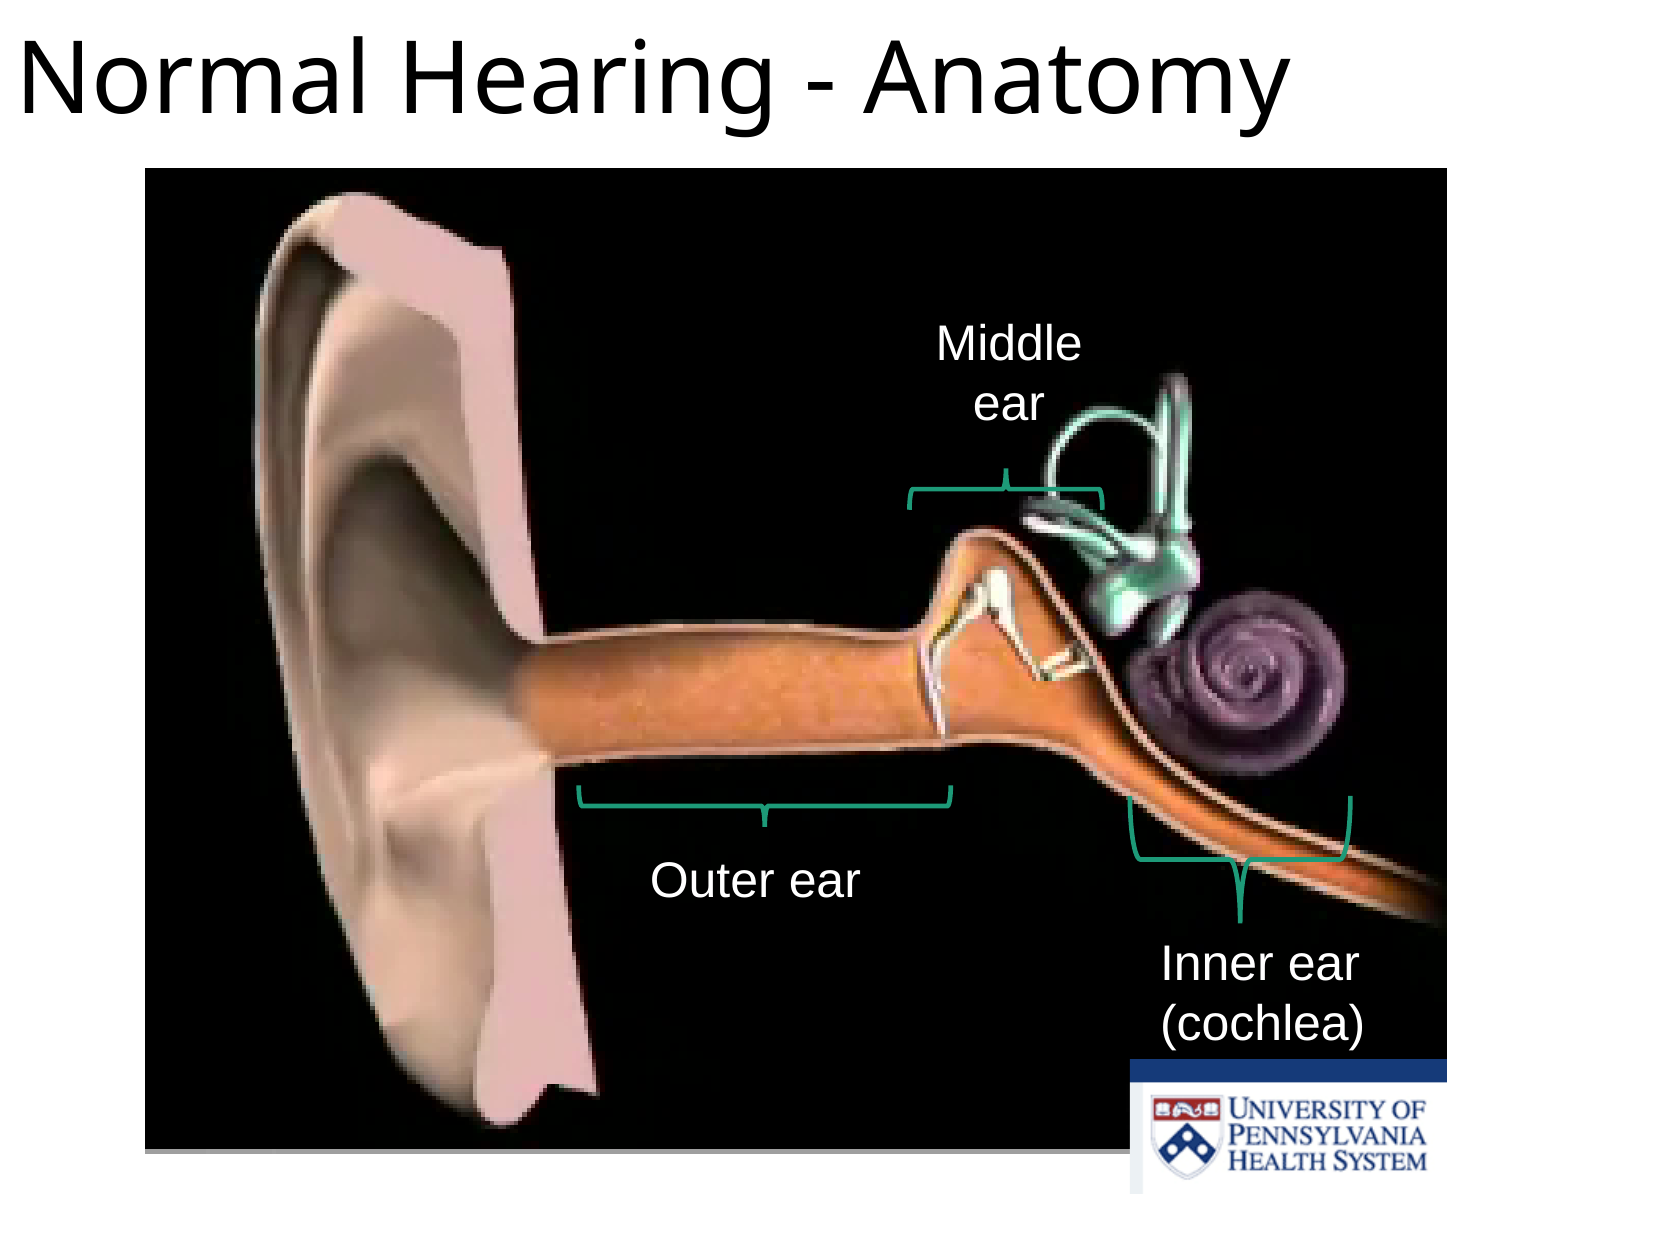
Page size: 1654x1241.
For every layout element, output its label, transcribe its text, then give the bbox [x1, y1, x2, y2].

picture [141, 164, 1447, 1194]
title Normal Hearing - Anatomy [0, 1, 1488, 159]
